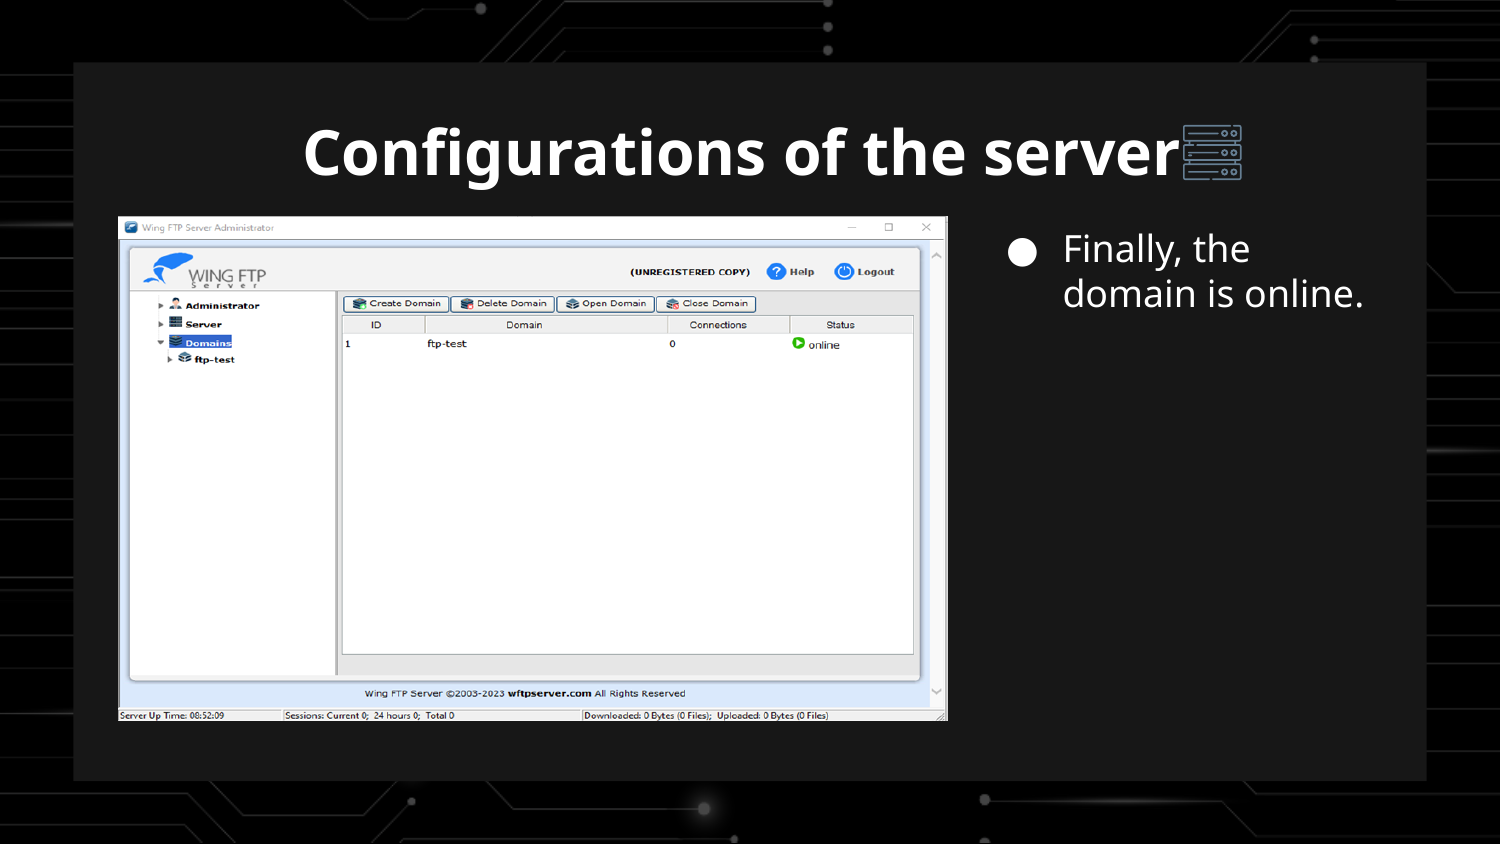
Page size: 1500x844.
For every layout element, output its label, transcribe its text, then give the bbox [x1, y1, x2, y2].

picture [0, 0, 1500, 843]
title Configurations of the server [118, 98, 1382, 192]
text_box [1182, 124, 1242, 181]
text_box Finally, the domain is online. [972, 210, 1407, 767]
